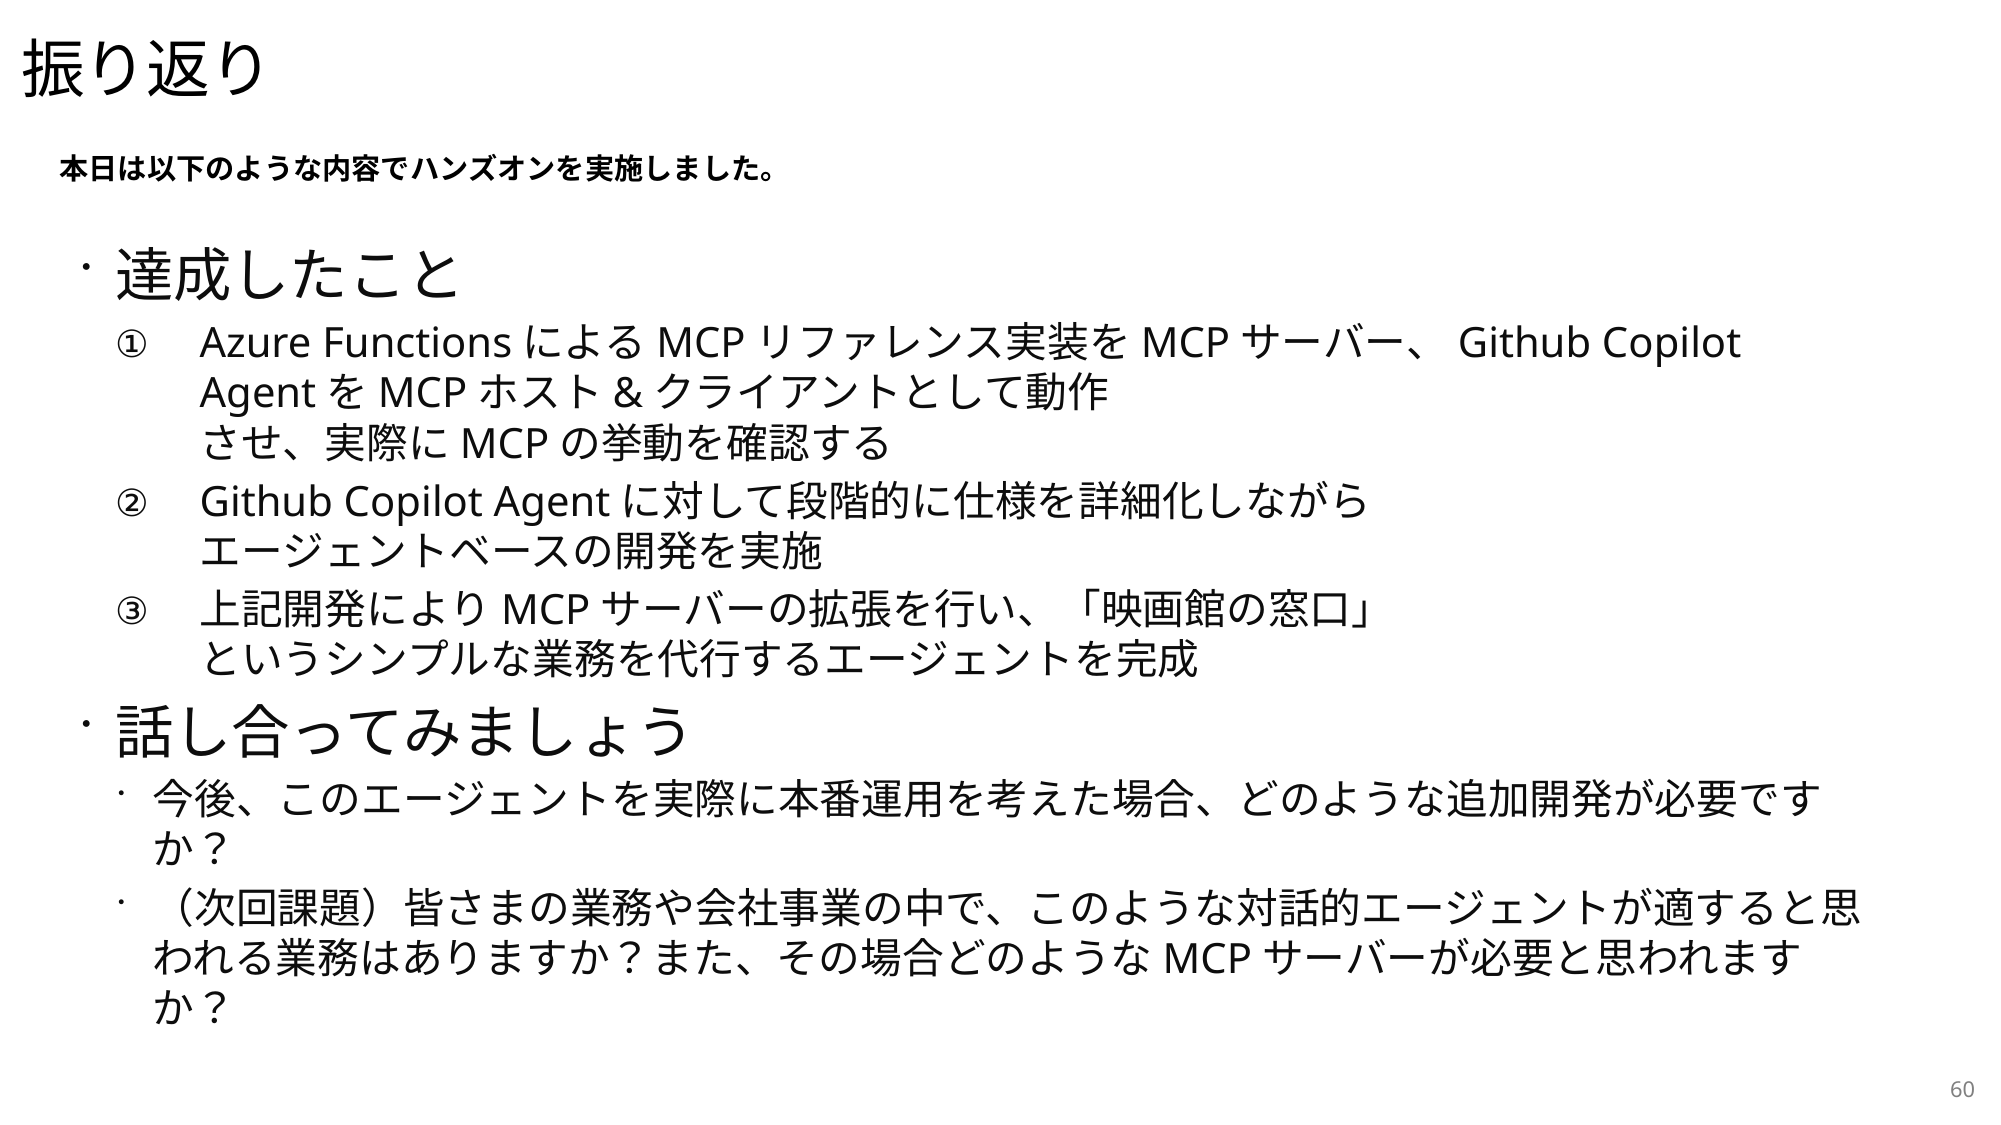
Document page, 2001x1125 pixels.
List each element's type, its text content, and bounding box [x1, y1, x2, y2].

list 達成したこと Azure FunctionsによるMCPリファレンス実装をMCPサーバー、Github Copilot AgentをMCPホスト&クライアントとして動作 させ、実際にMCPの挙動を確認する Github Copilot Agentに対して段階的に仕様を詳細化しながら エージェントベースの開発を実施 上記開発によりMCPサーバーの拡張を行い、「映画館の窓口」 というシンプルな業務を代行するエージェントを完成 話し合ってみましょう 今後、このエージェントを実際に本番運用を考えた場合、どのような追加開発が必要ですか？ （次回課題）皆さまの業務や会社事業の中で、このような対話的エージェントが適すると思われる業務はありますか？また、その場合どのようなMCPサーバーが必要と思われますか？ [77, 237, 1863, 1058]
slide_number 60 [1539, 1067, 1990, 1125]
title 振り返り [21, 28, 1747, 106]
list 本日は以下のような内容でハンズオンを実施しました。 [35, 116, 1934, 220]
